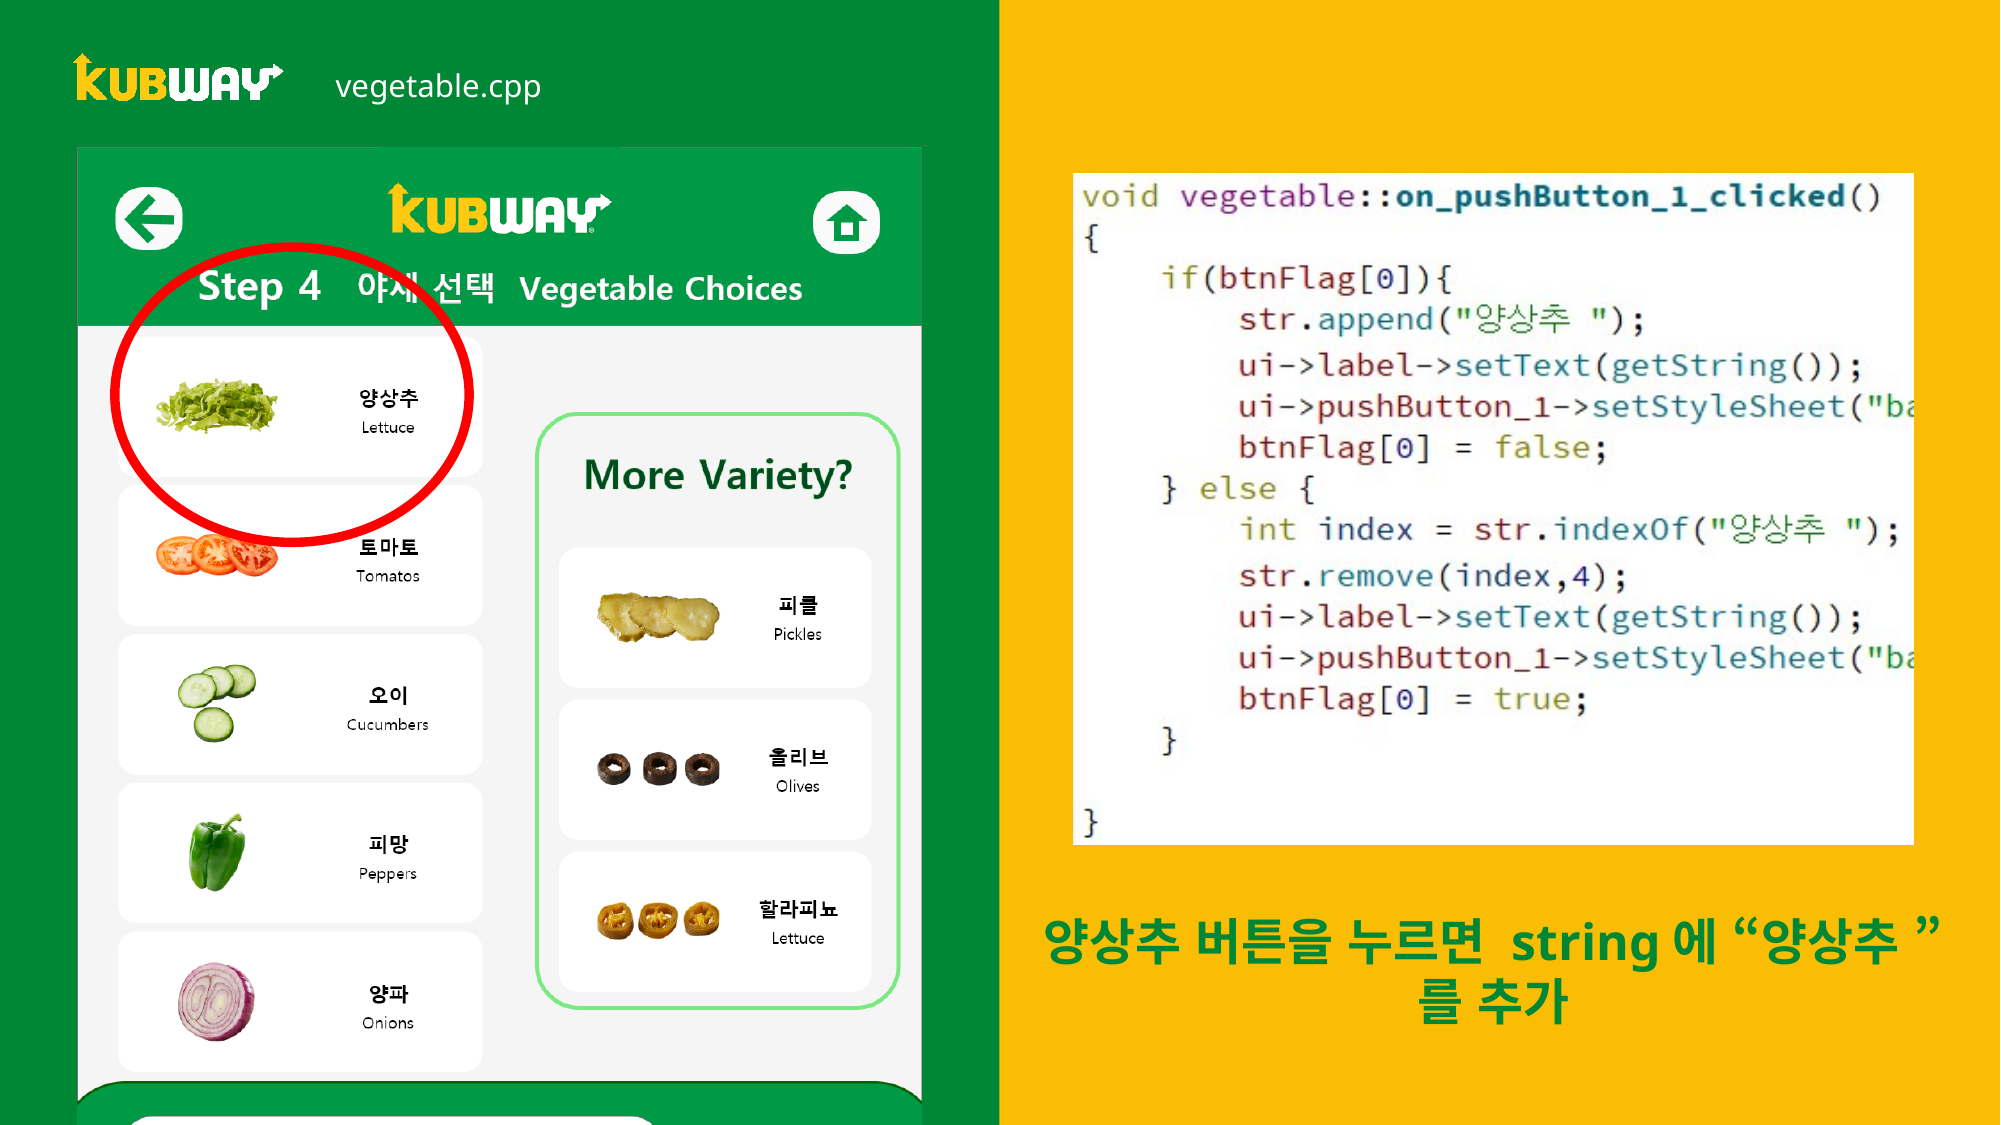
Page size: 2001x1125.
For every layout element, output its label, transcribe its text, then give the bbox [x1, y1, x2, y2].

picture [63, 19, 922, 1125]
text_box 양상추 버튼을 누르면 string에 “양상추 ”를 추가 [1028, 903, 1958, 1038]
text_box [0, 0, 1000, 1125]
picture [1072, 173, 1914, 845]
text_box vegetable.cpp [320, 62, 884, 138]
